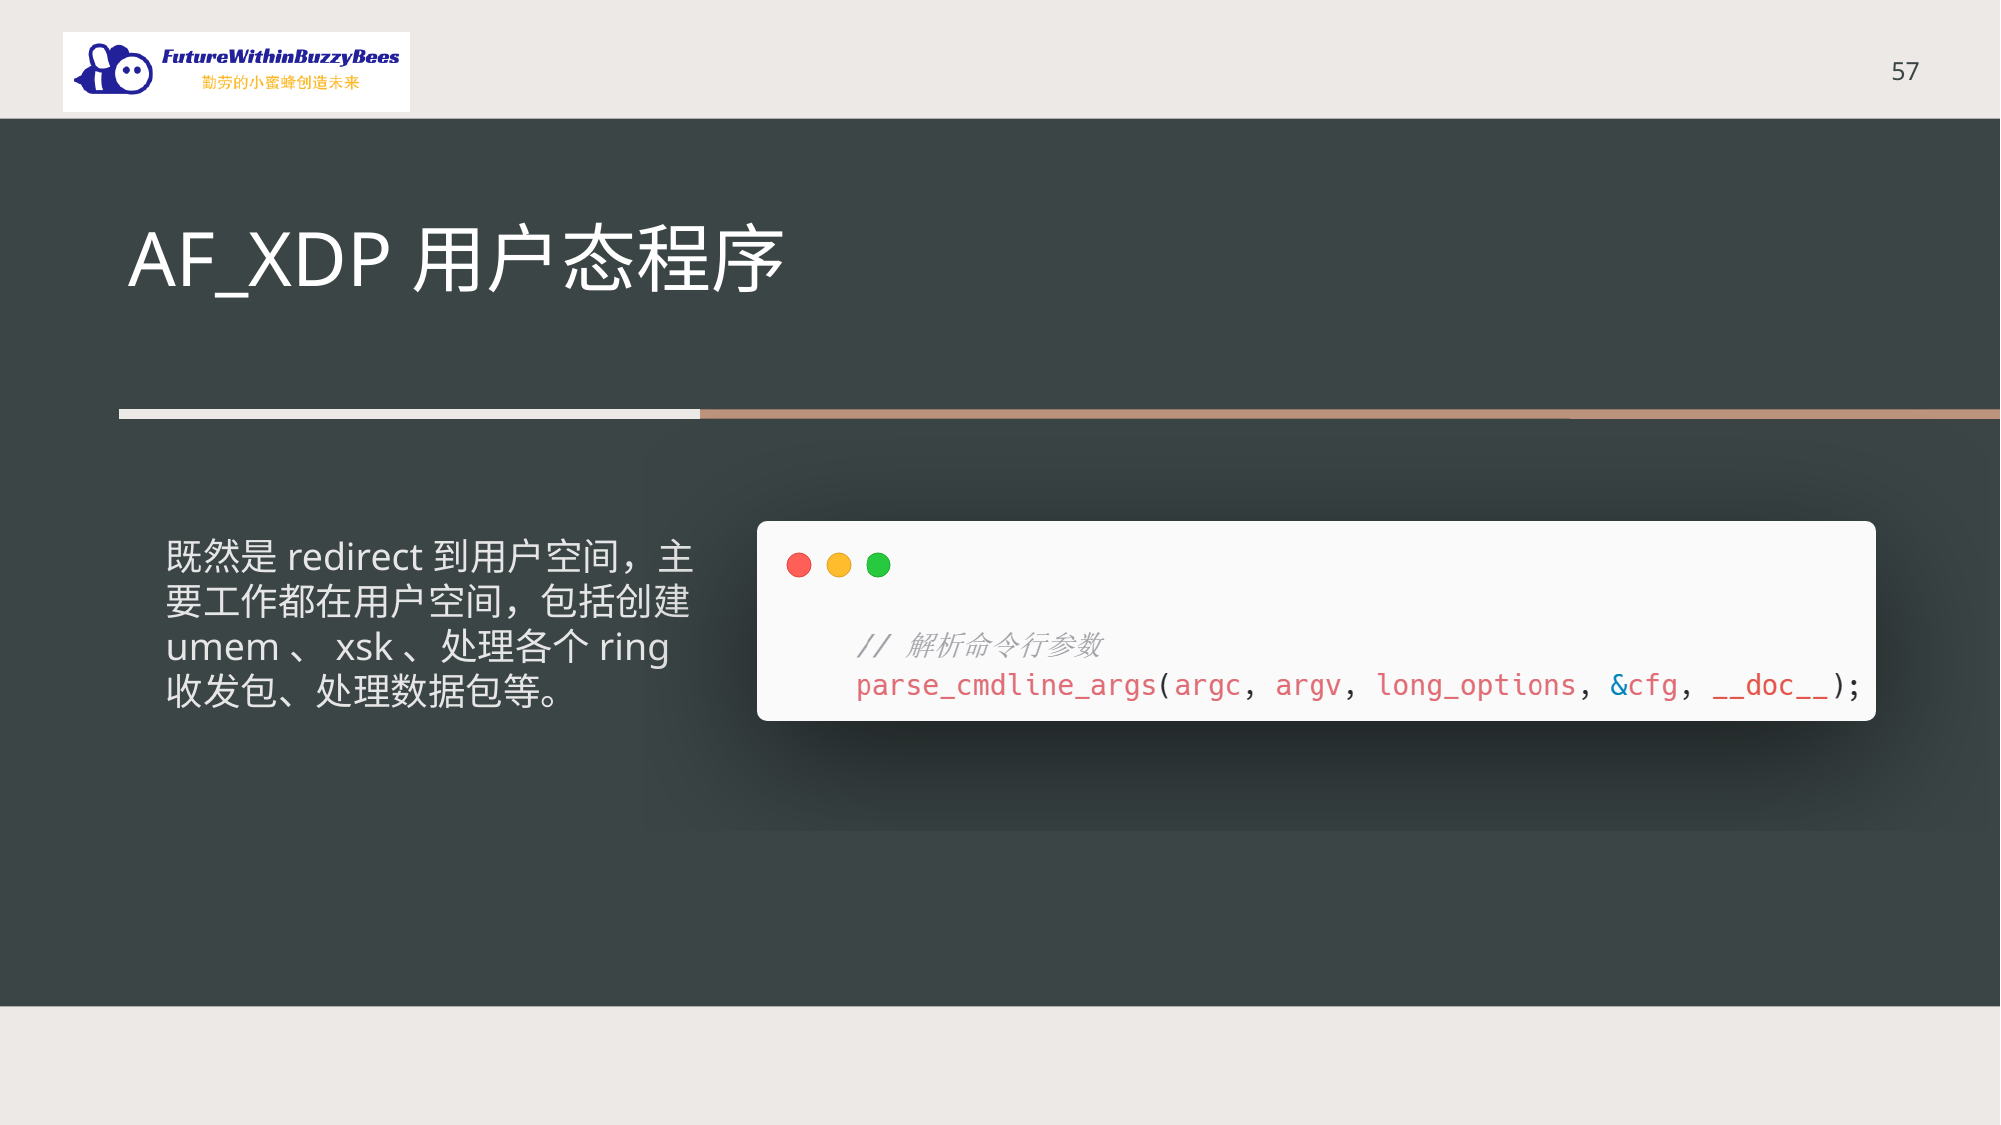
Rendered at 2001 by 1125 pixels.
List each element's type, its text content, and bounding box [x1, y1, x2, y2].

text_box 既然是redirect到用户空间，主要工作都在用户空间，包括创建umem、xsk、处理各个ring收发包、处理数据包等。 [150, 525, 644, 720]
slide_number 57 [1660, 49, 1935, 95]
picture [644, 410, 1988, 831]
picture [63, 32, 410, 112]
list AF_XDP用户态程序 [113, 158, 1622, 315]
